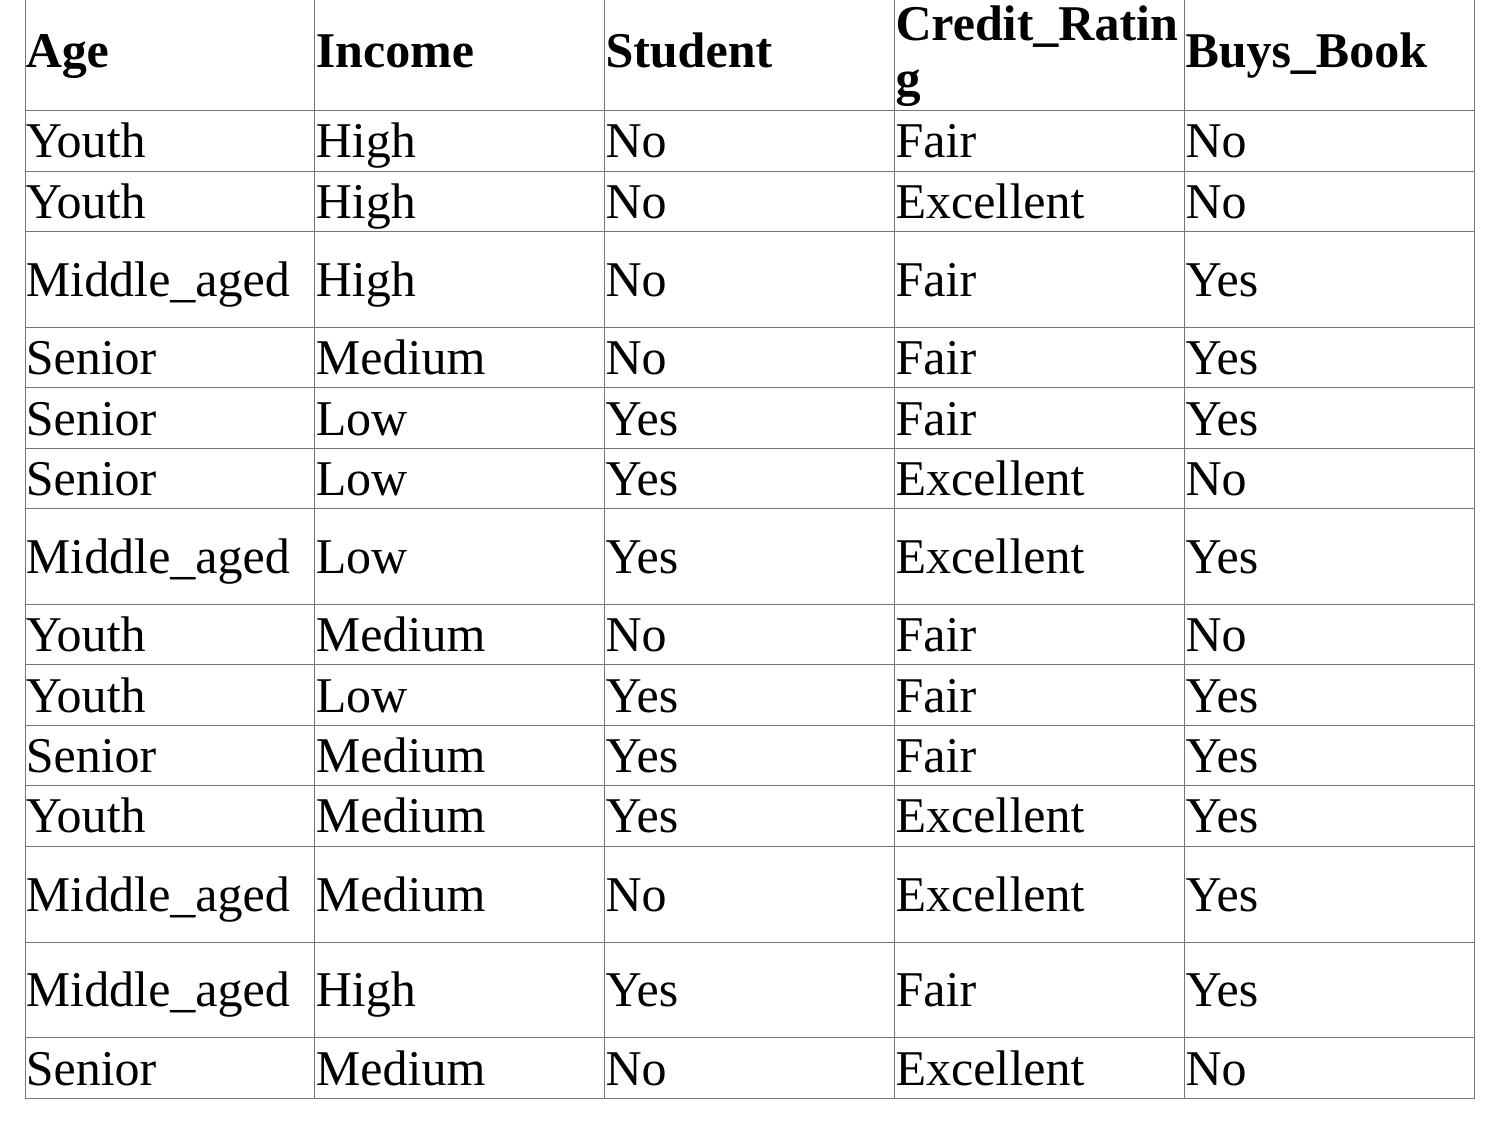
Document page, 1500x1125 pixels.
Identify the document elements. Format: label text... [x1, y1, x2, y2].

table_cell No [1185, 111, 1474, 171]
table_header Income [315, 0, 604, 110]
table_cell Middle_aged [26, 943, 314, 1037]
table_cell No [605, 1038, 894, 1098]
table_cell No [1185, 605, 1474, 664]
table_cell Senior [26, 449, 314, 508]
table_header Age [26, 0, 314, 110]
table_cell High [315, 232, 604, 327]
table_cell Fair [895, 328, 1184, 387]
table_cell Yes [1185, 786, 1474, 846]
table_cell Medium [315, 605, 604, 664]
table_cell Low [315, 388, 604, 448]
table_cell Yes [605, 943, 894, 1037]
table_cell Yes [1185, 726, 1474, 785]
table_cell Middle_aged [26, 509, 314, 604]
table_cell Excellent [895, 847, 1184, 942]
table_cell Middle_aged [26, 232, 314, 327]
table_cell Youth [26, 665, 314, 725]
table_cell Yes [605, 509, 894, 604]
table_cell Excellent [895, 172, 1184, 231]
table_cell Medium [315, 1038, 604, 1098]
table_cell No [605, 847, 894, 942]
table_cell No [605, 172, 894, 231]
table_cell Senior [26, 1038, 314, 1098]
table_cell Yes [605, 665, 894, 725]
table_cell No [605, 111, 894, 171]
table_cell Excellent [895, 509, 1184, 604]
table_cell Excellent [895, 786, 1184, 846]
table_cell No [1185, 172, 1474, 231]
table_cell Senior [26, 328, 314, 387]
table_cell Medium [315, 726, 604, 785]
table_cell Medium [315, 786, 604, 846]
table_cell Yes [1185, 509, 1474, 604]
table_cell Yes [1185, 665, 1474, 725]
table_cell Senior [26, 388, 314, 448]
table_cell Fair [895, 665, 1184, 725]
table_cell No [1185, 1038, 1474, 1098]
table_cell Fair [895, 111, 1184, 171]
table_cell Low [315, 665, 604, 725]
table_cell Yes [1185, 388, 1474, 448]
table_cell Medium [315, 328, 604, 387]
table_cell Low [315, 509, 604, 604]
table_cell Middle_aged [26, 847, 314, 942]
table_cell Youth [26, 172, 314, 231]
table_cell Senior [26, 726, 314, 785]
table_cell Low [315, 449, 604, 508]
table_cell Youth [26, 111, 314, 171]
table_header Credit_Rating [895, 0, 1184, 110]
table_cell Yes [1185, 943, 1474, 1037]
table_cell Fair [895, 726, 1184, 785]
table_cell Medium [315, 847, 604, 942]
table_cell No [605, 328, 894, 387]
table_cell Yes [605, 786, 894, 846]
table_cell Fair [895, 605, 1184, 664]
table_cell Excellent [895, 449, 1184, 508]
table_cell Yes [605, 726, 894, 785]
table_cell Youth [26, 605, 314, 664]
table_cell Fair [895, 388, 1184, 448]
table_cell High [315, 172, 604, 231]
table_cell High [315, 943, 604, 1037]
table_cell Yes [1185, 328, 1474, 387]
table_cell Yes [605, 388, 894, 448]
table_cell Fair [895, 232, 1184, 327]
table_cell No [605, 232, 894, 327]
table_cell Yes [1185, 847, 1474, 942]
table_cell Yes [605, 449, 894, 508]
table_cell No [1185, 449, 1474, 508]
table_cell Yes [1185, 232, 1474, 327]
table_cell High [315, 111, 604, 171]
table_cell Fair [895, 943, 1184, 1037]
table_cell Excellent [895, 1038, 1184, 1098]
table_cell No [605, 605, 894, 664]
table_cell Youth [26, 786, 314, 846]
table_header Buys_Book [1185, 0, 1474, 110]
table_header Student [605, 0, 894, 110]
